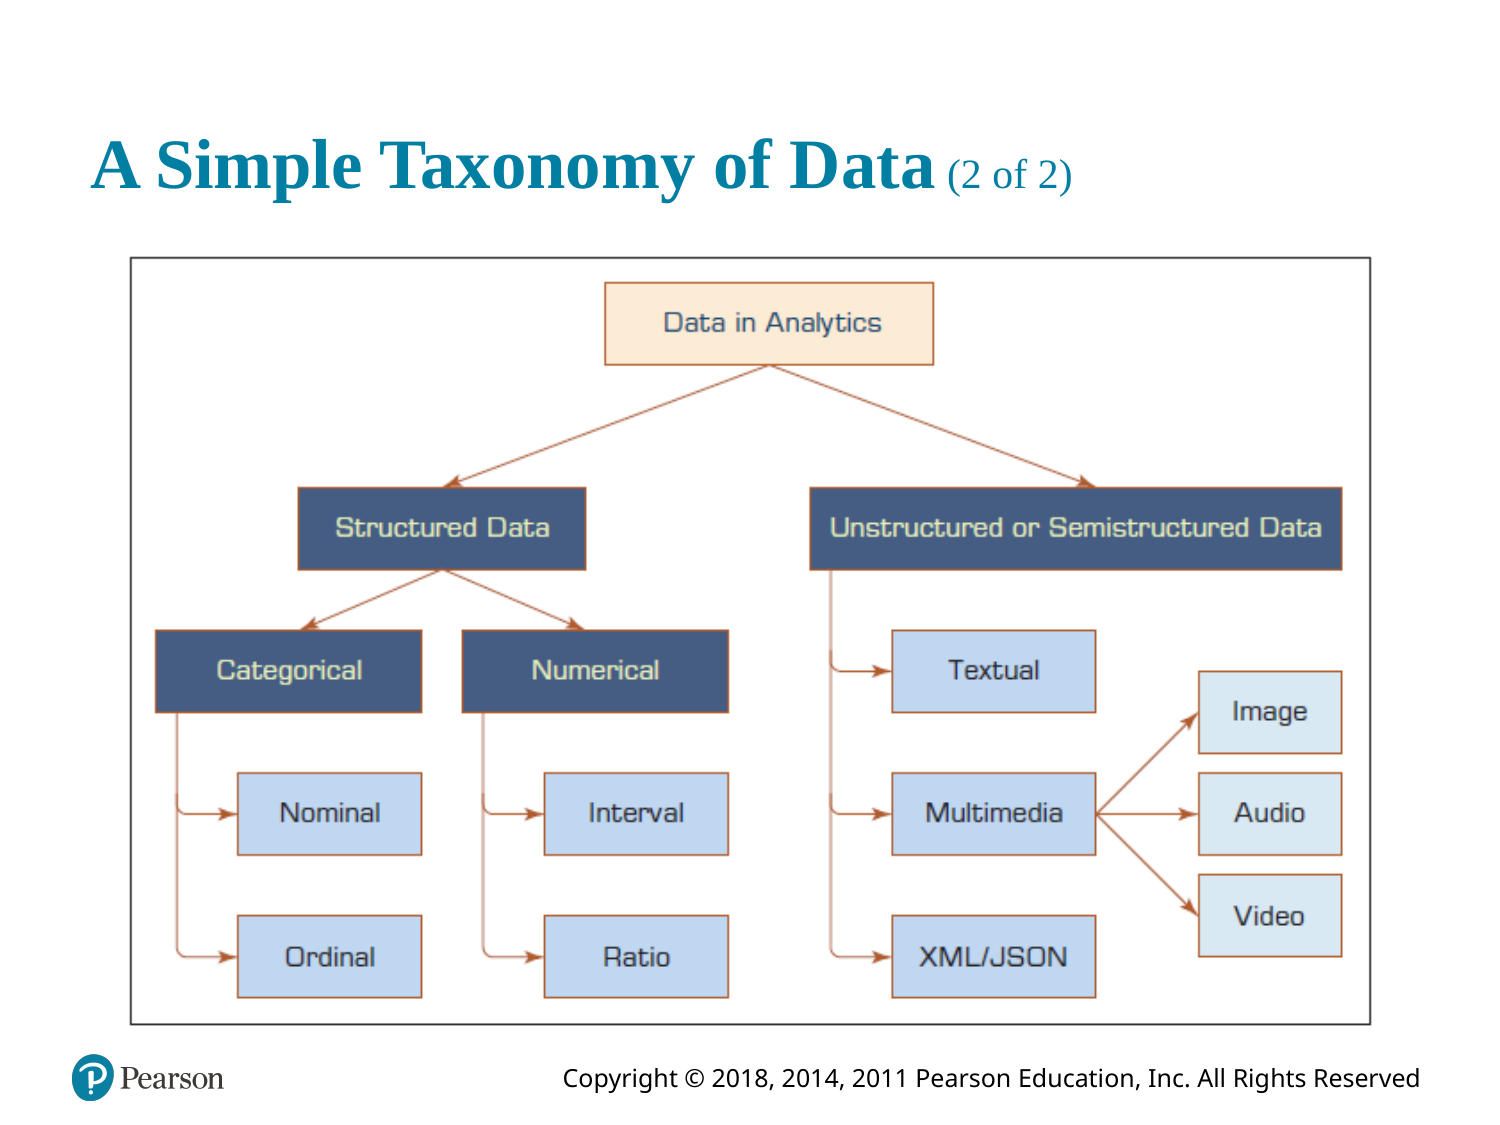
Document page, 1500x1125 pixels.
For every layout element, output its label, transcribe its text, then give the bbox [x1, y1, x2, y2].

title A Simple Taxonomy of Data (2 of 2) [75, 42, 1425, 218]
picture [72, 1087, 83, 1101]
picture [124, 251, 1375, 1032]
picture [98, 1054, 224, 1101]
picture [72, 1054, 88, 1070]
picture [80, 1063, 106, 1088]
